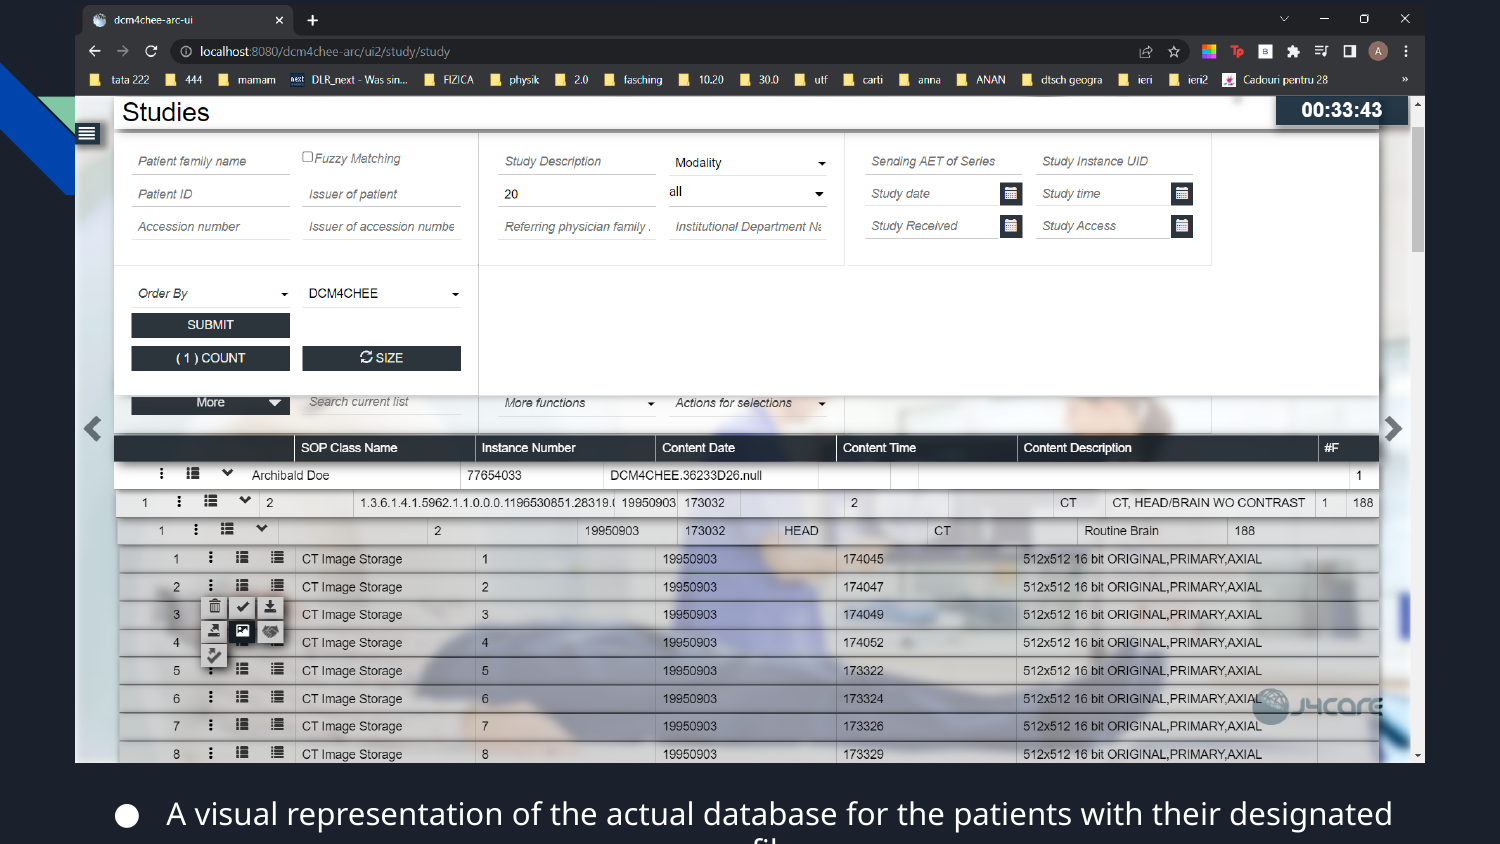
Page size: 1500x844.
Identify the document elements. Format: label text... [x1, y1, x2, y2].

picture [75, 5, 1425, 765]
text_box A visual representation of the actual database for the patients with their designated files [62, 778, 1425, 844]
